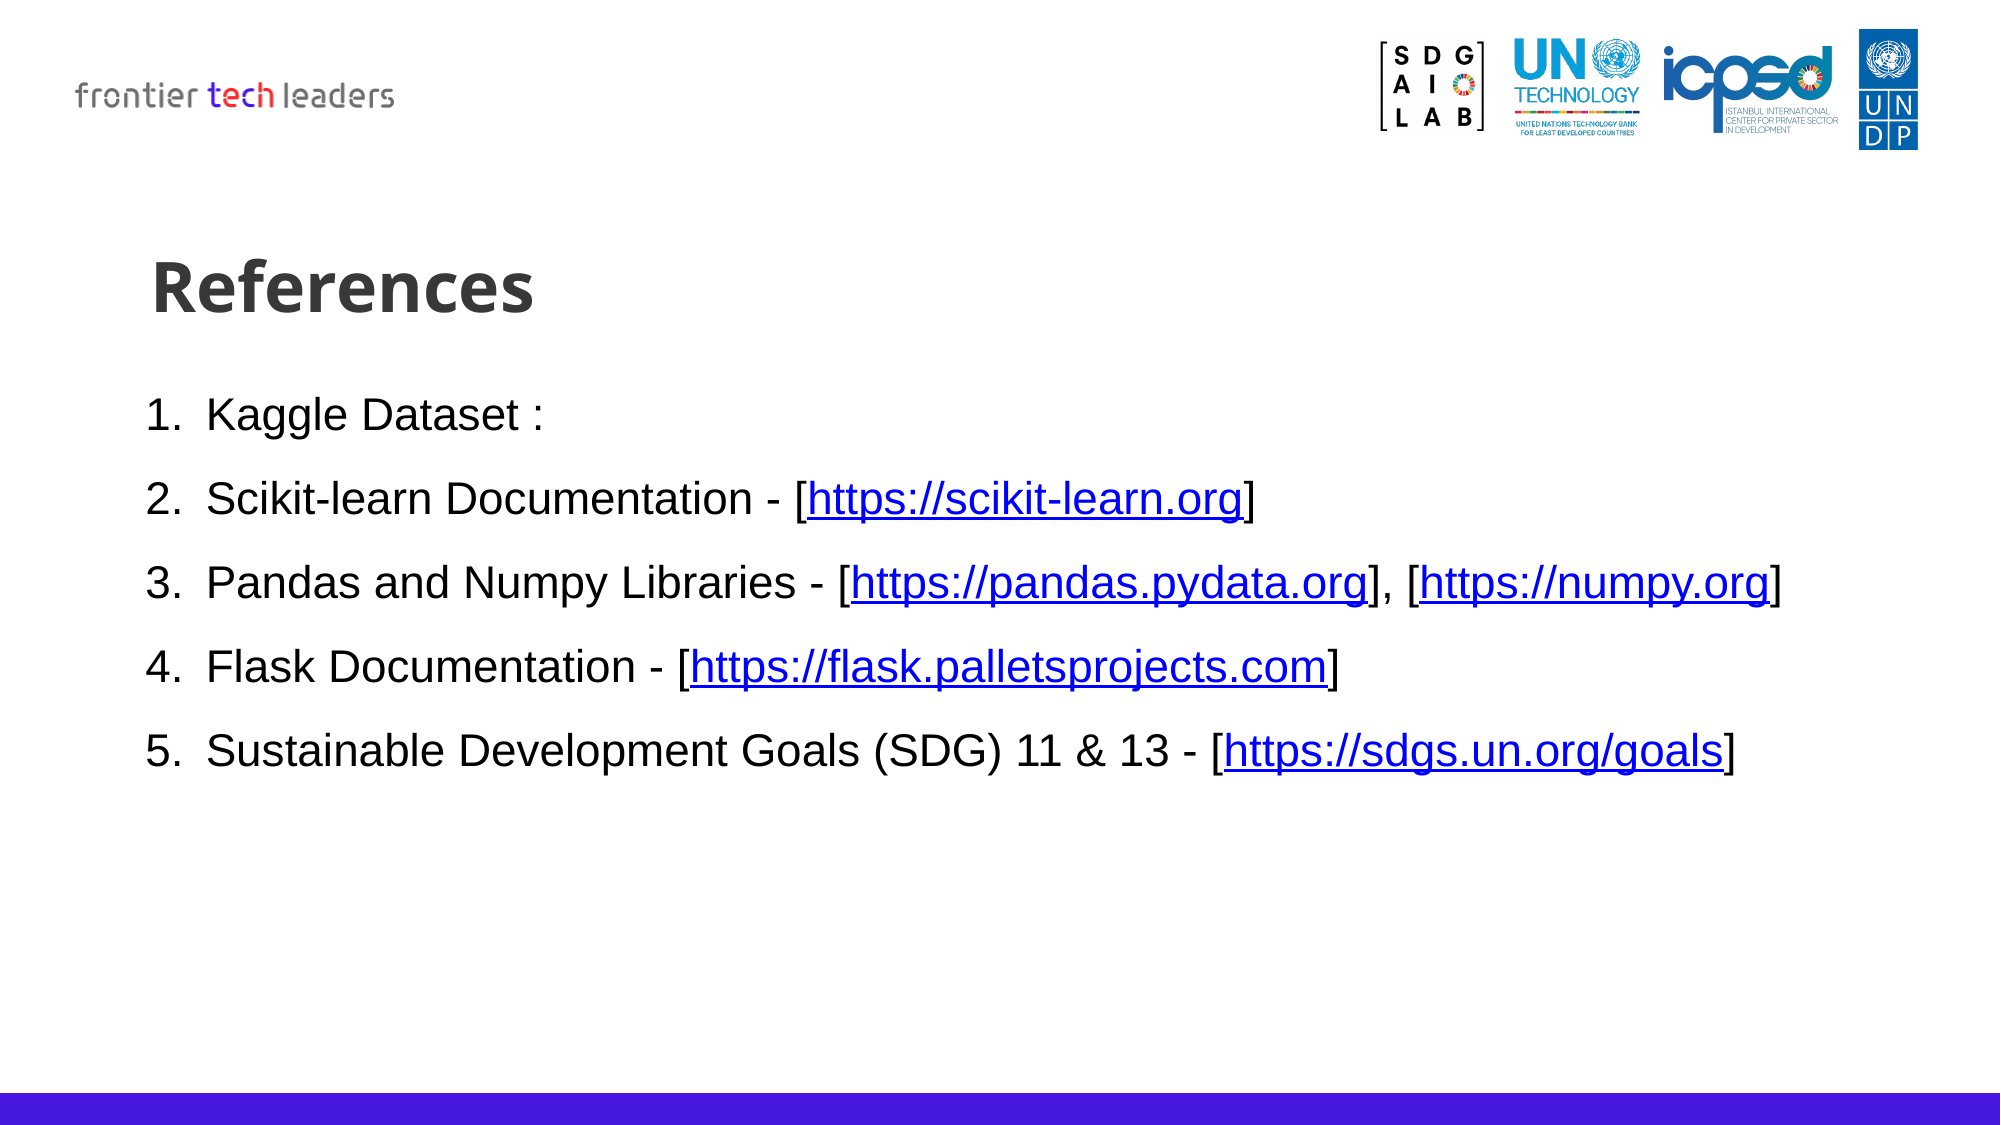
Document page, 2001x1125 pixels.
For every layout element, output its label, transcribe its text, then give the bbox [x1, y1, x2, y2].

text_box References [142, 242, 943, 338]
picture [75, 82, 394, 108]
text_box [1377, 29, 1918, 150]
text_box Kaggle Dataset : Scikit-learn Documentation - [https://scikit-learn.org] Pandas and Numpy Libraries - [https://pandas.pydata.org], [https://numpy.org] Flask Documentation - [https://flask.palletsprojects.com] Sustainable Development Goals (SDG) 11 & 13 - [https://sdgs.un.org/goals] [123, 369, 1919, 1067]
text_box [0, 1093, 2000, 1125]
